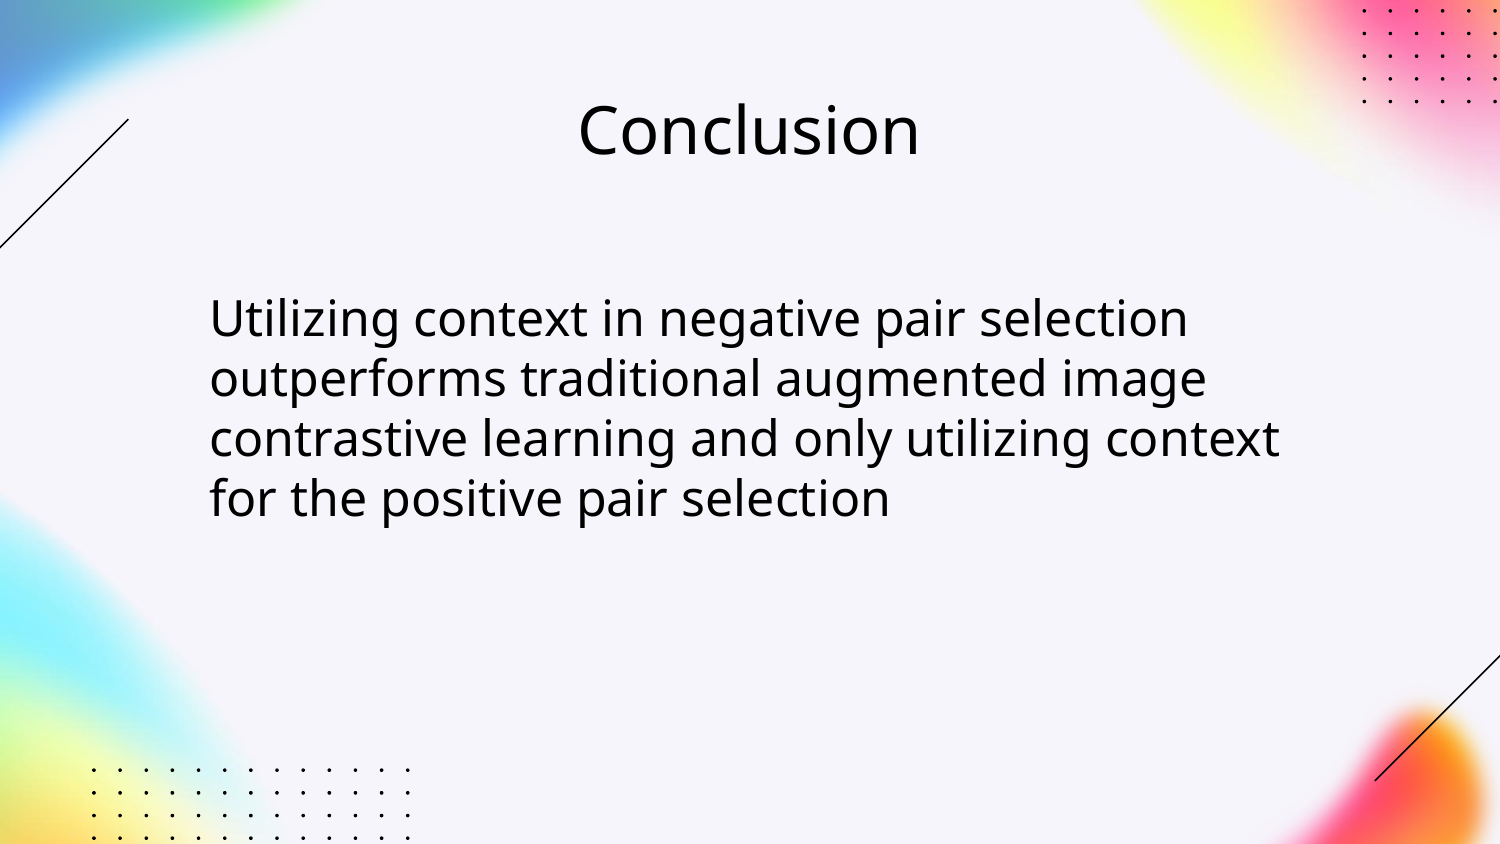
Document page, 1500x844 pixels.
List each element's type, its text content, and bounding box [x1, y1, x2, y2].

picture [0, 0, 1500, 844]
title Conclusion [118, 72, 1382, 167]
text_box Utilizing context in negative pair selection outperforms traditional augmented image contrastive learning and only utilizing context for the positive pair selection [194, 271, 1306, 542]
